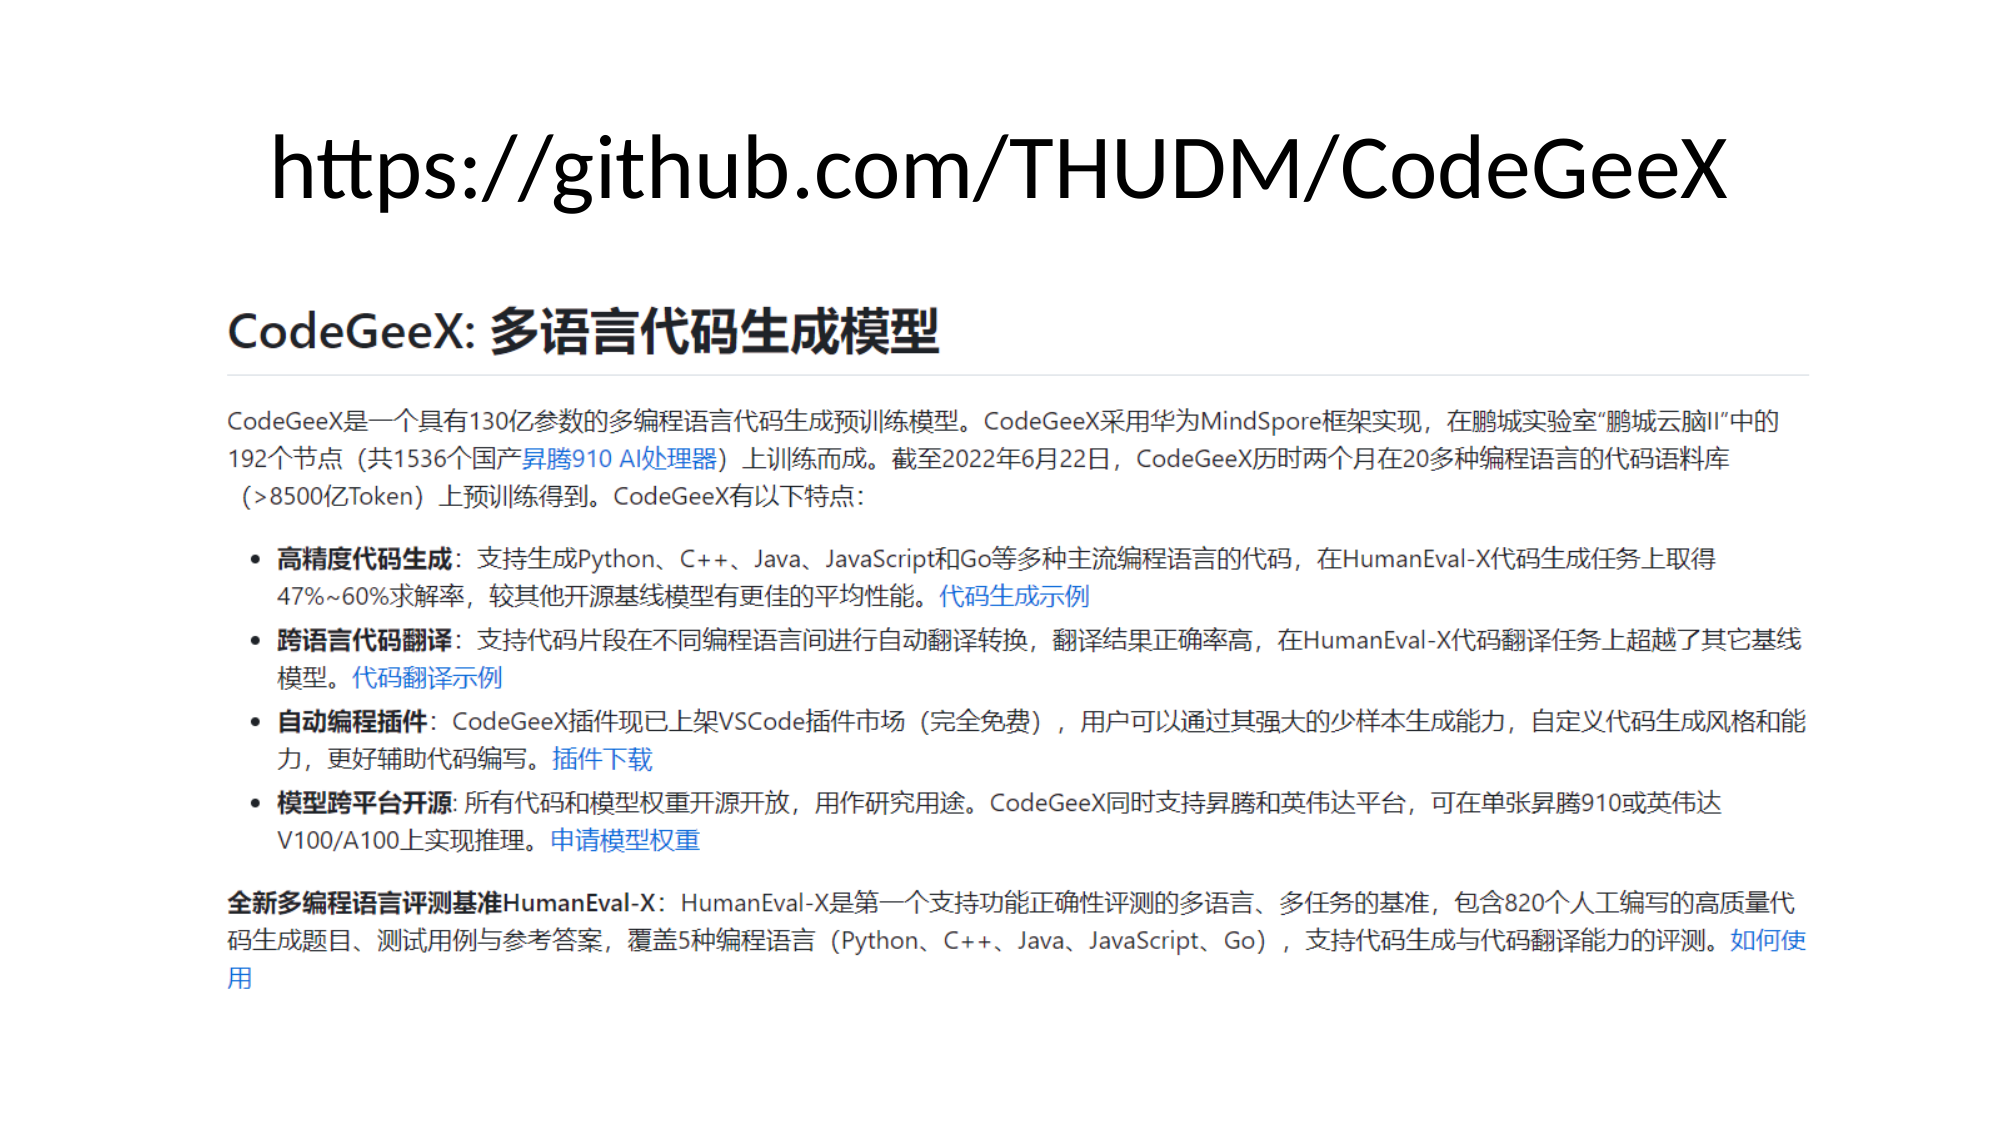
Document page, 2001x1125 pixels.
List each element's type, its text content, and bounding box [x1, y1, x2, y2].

picture [206, 277, 1843, 1019]
title https://github.com/THUDM/CodeGeeX [137, 59, 1863, 278]
